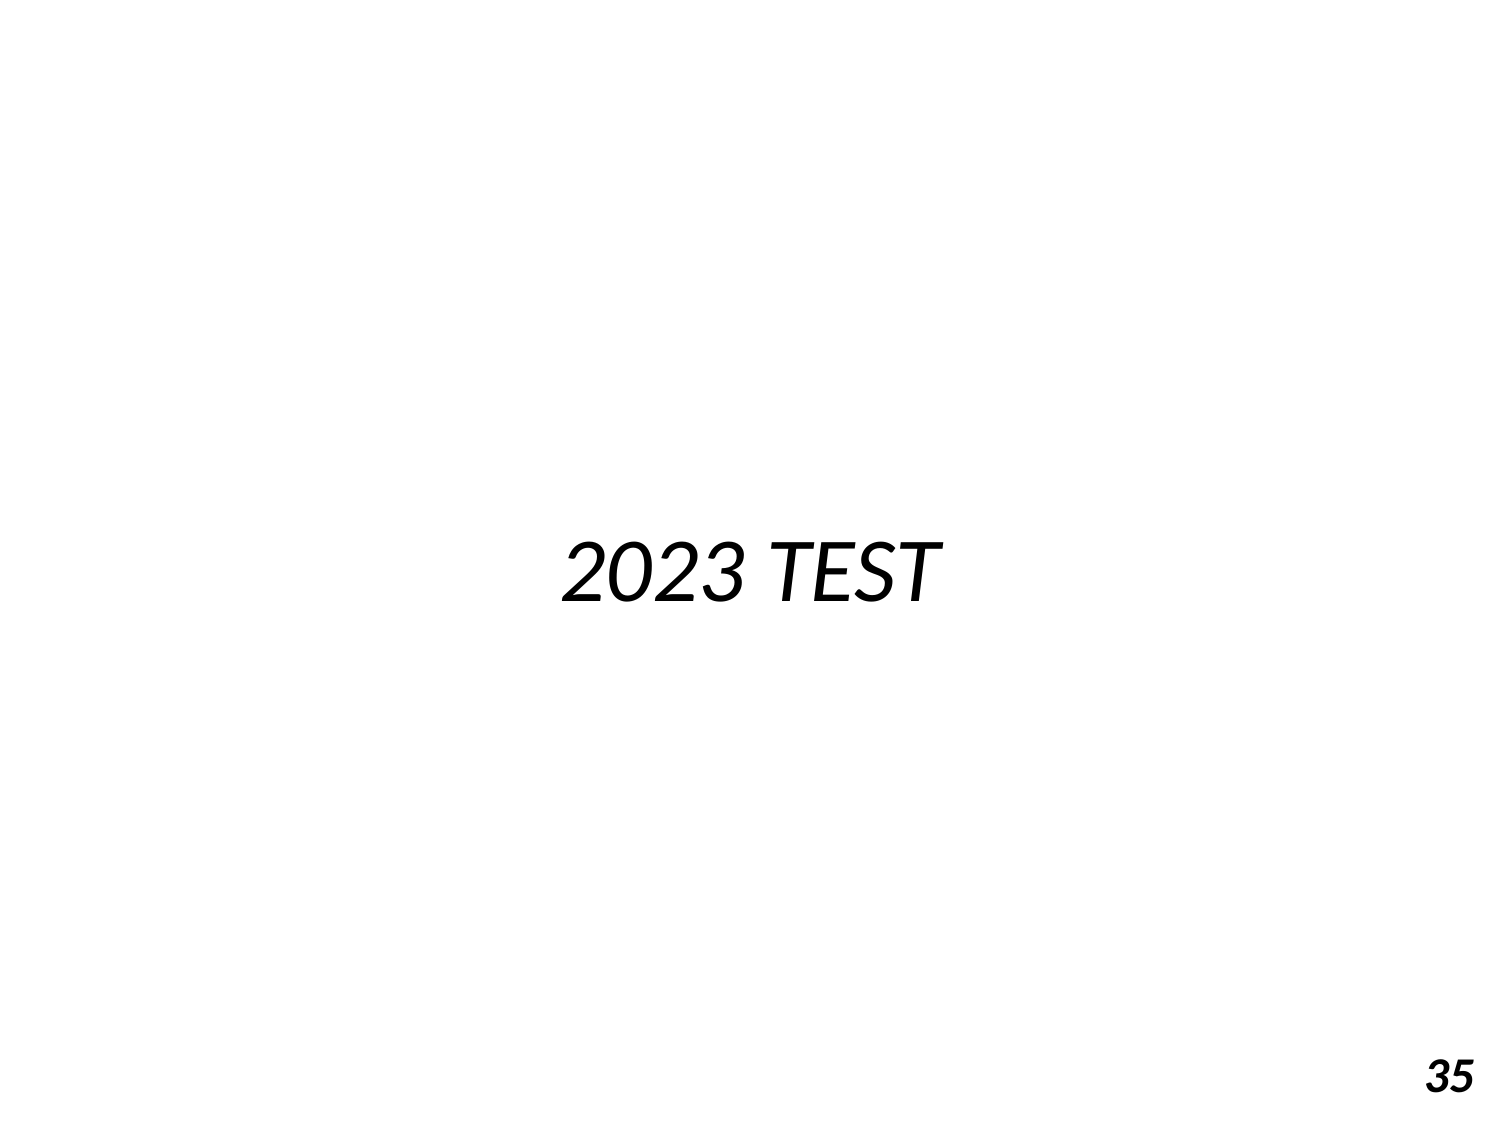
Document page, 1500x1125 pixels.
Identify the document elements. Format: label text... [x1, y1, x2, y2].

slide_number 35 [1151, 1042, 1490, 1103]
title 2023 TEST [103, 466, 1397, 684]
